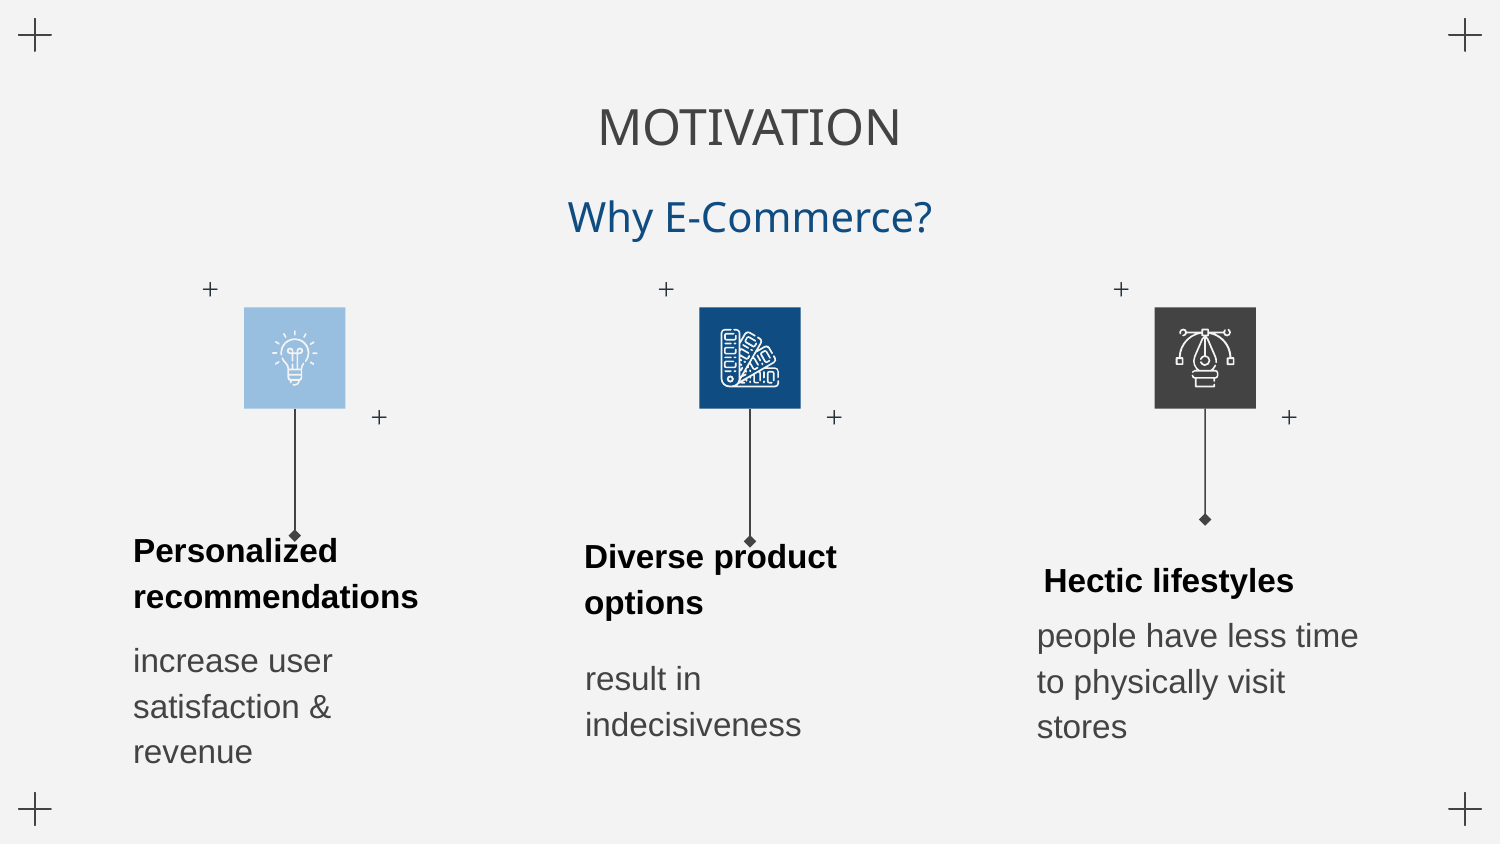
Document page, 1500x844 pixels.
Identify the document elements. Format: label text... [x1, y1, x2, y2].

text_box [1154, 307, 1256, 409]
text_box [1175, 328, 1235, 388]
text_box [244, 307, 346, 409]
subtitle people have less time to physically visit stores [1021, 592, 1376, 721]
title Hectic lifestyles [1028, 519, 1382, 615]
title Personalized recommendations [118, 535, 472, 618]
title Why E-Commerce? [231, 175, 1269, 271]
title MOTIVATION [231, 80, 1269, 175]
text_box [720, 328, 780, 388]
picture [1268, 389, 1311, 455]
picture [644, 261, 687, 327]
text_box [699, 307, 801, 409]
picture [357, 389, 400, 455]
title Diverse product options [569, 541, 931, 637]
picture [1099, 261, 1143, 327]
picture [189, 261, 232, 327]
subtitle result in indecisiveness [569, 636, 924, 764]
subtitle increase user satisfaction & revenue [118, 618, 472, 746]
picture [812, 389, 856, 455]
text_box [271, 329, 318, 387]
